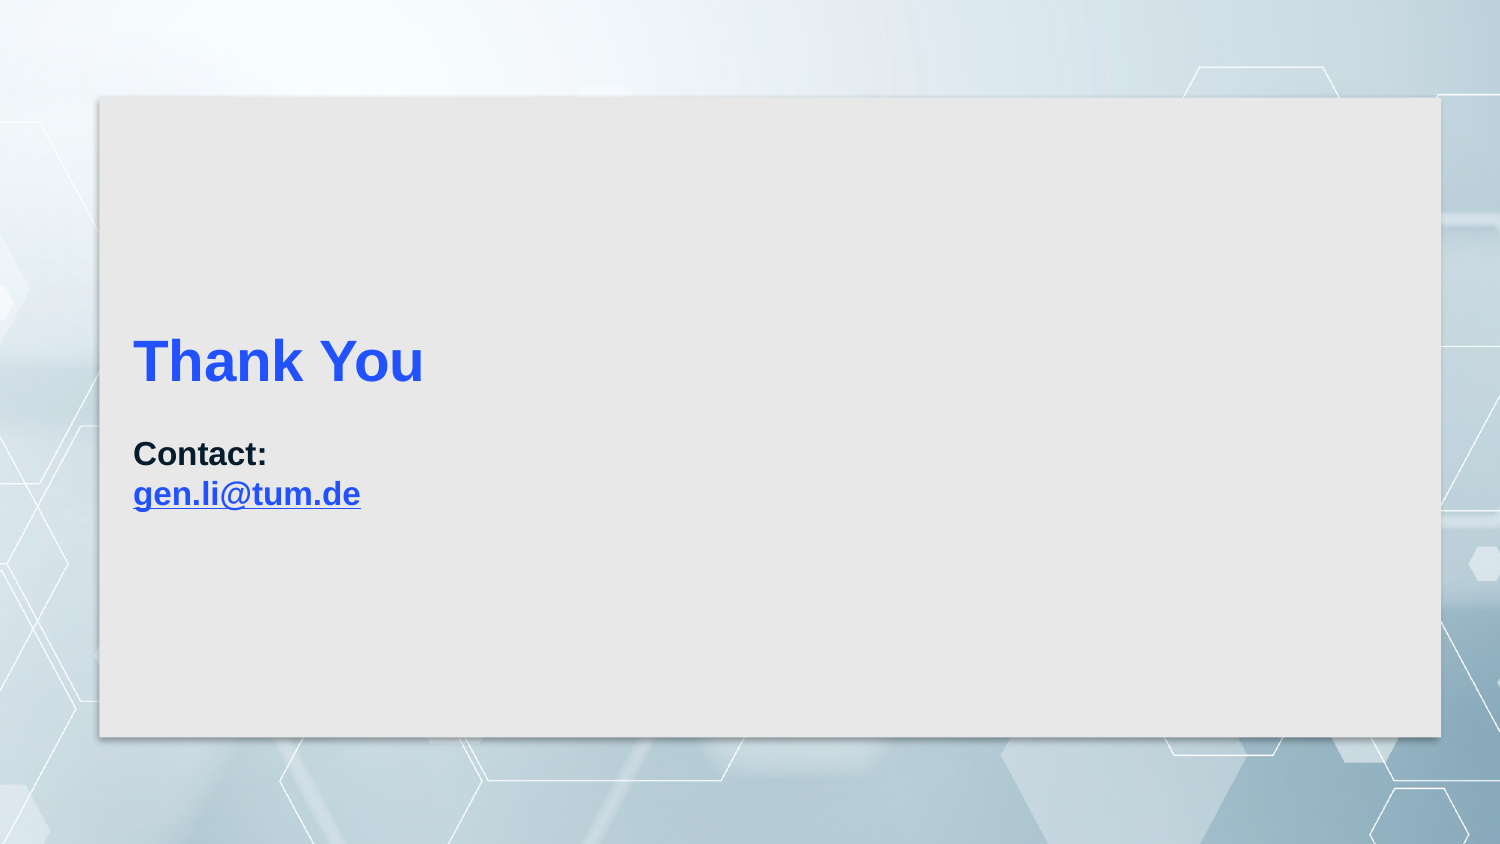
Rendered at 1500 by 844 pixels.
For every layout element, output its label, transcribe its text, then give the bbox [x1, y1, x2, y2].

picture [0, 0, 1500, 844]
text_box Thank You Contact: gen.li@tum.de [99, 97, 1442, 738]
